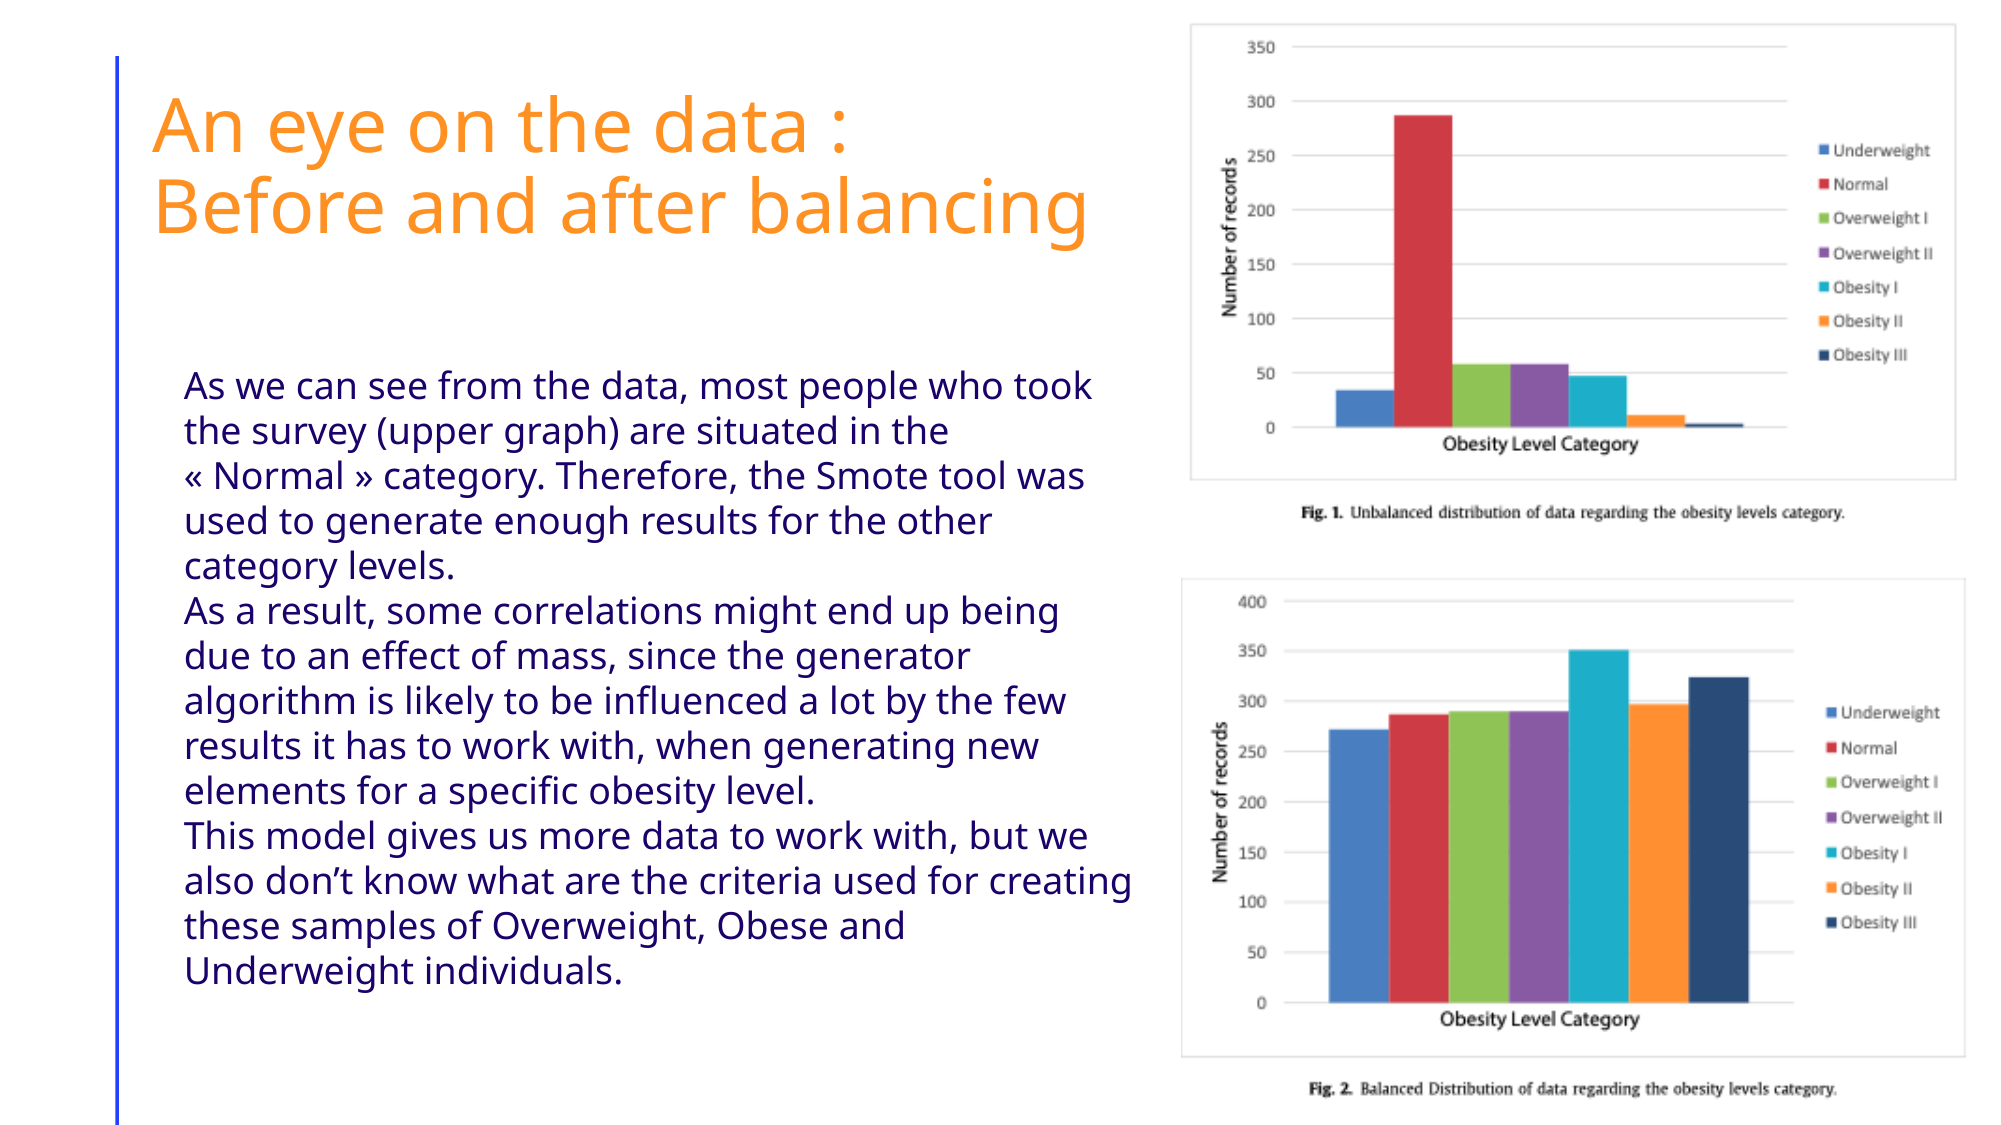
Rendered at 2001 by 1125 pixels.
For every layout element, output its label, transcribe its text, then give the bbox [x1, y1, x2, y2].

title An eye on the data : Before and after balancing [137, 59, 1181, 278]
picture [1181, 20, 1970, 1105]
text_box As we can see from the data, most people who took the survey (upper graph) are situated in the « Normal » category. Therefore, the Smote tool was used to generate enough results for the other category levels. As a result, some correlations might end up being due to an effect of mass, since the generator algorithm is likely to be influenced a lot by the few results it has to work with, when generating new elements for a specific obesity level. This model gives us more data to work with, but we also don’t know what are the criteria used for creating these samples of Overweight, Obese and Underweight individuals. [168, 354, 1151, 1000]
